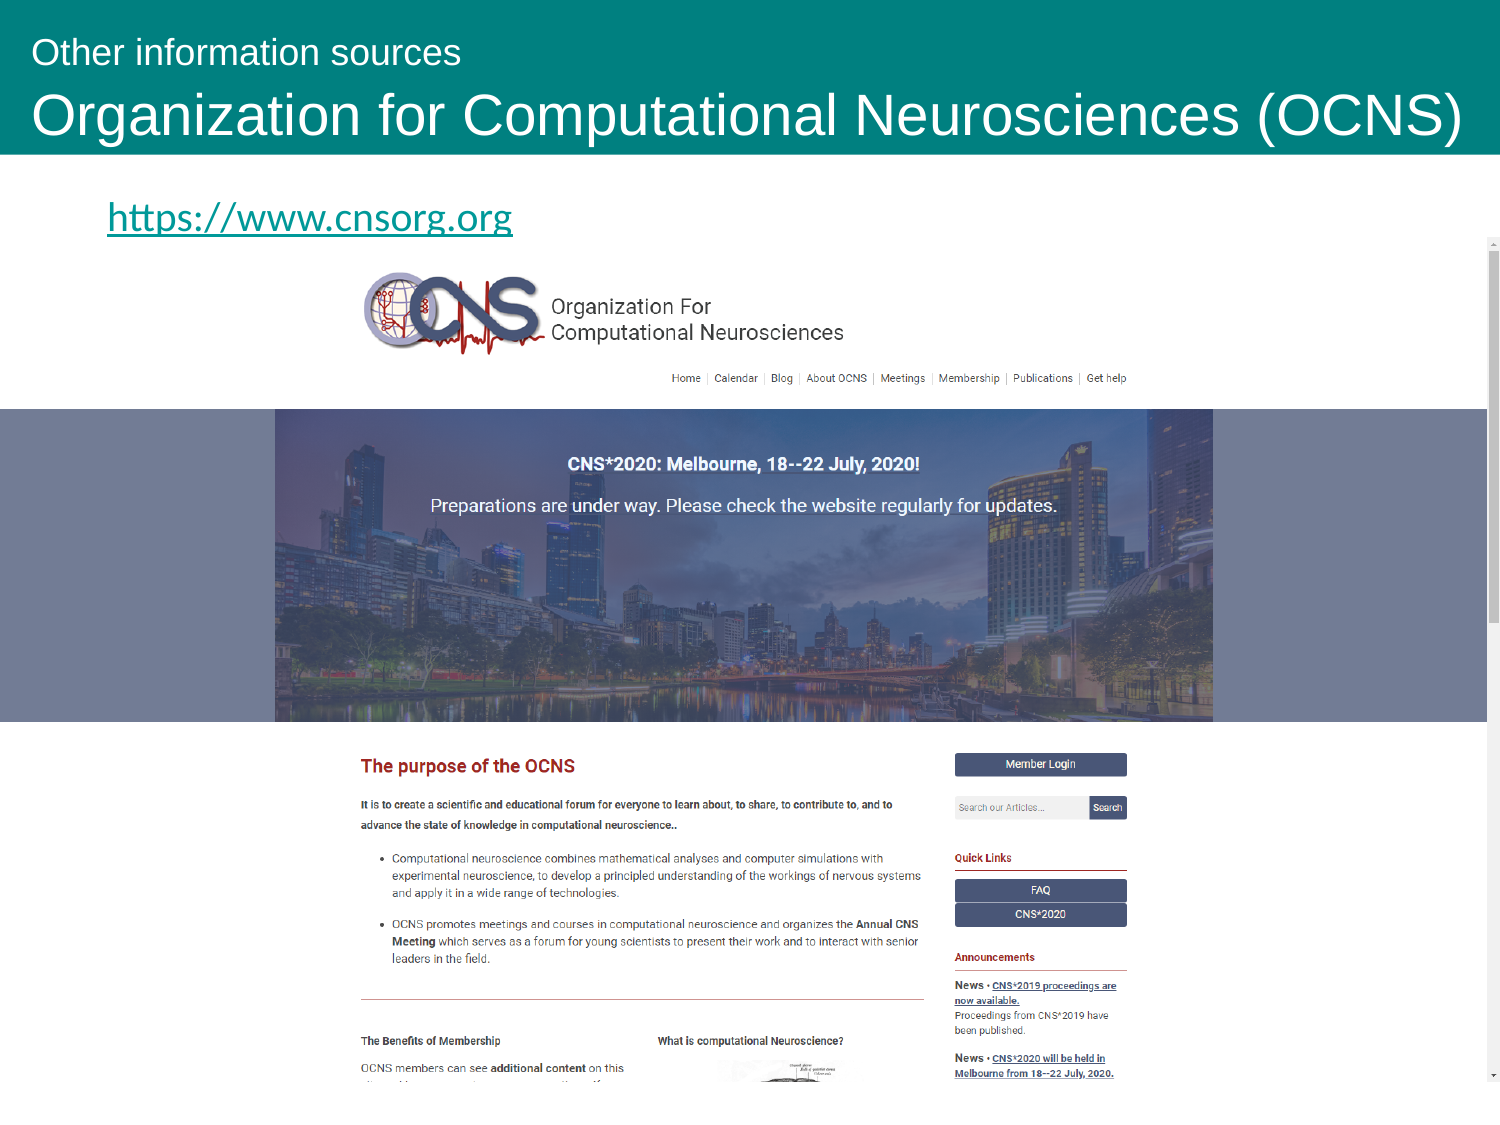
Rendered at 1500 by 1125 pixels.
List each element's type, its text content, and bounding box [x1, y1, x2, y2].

text_box Other information sources Organization for Computational Neurosciences (OCNS) [0, 0, 1500, 155]
picture [0, 237, 1500, 1082]
text_box https://www.cnsorg.org [92, 182, 1500, 237]
